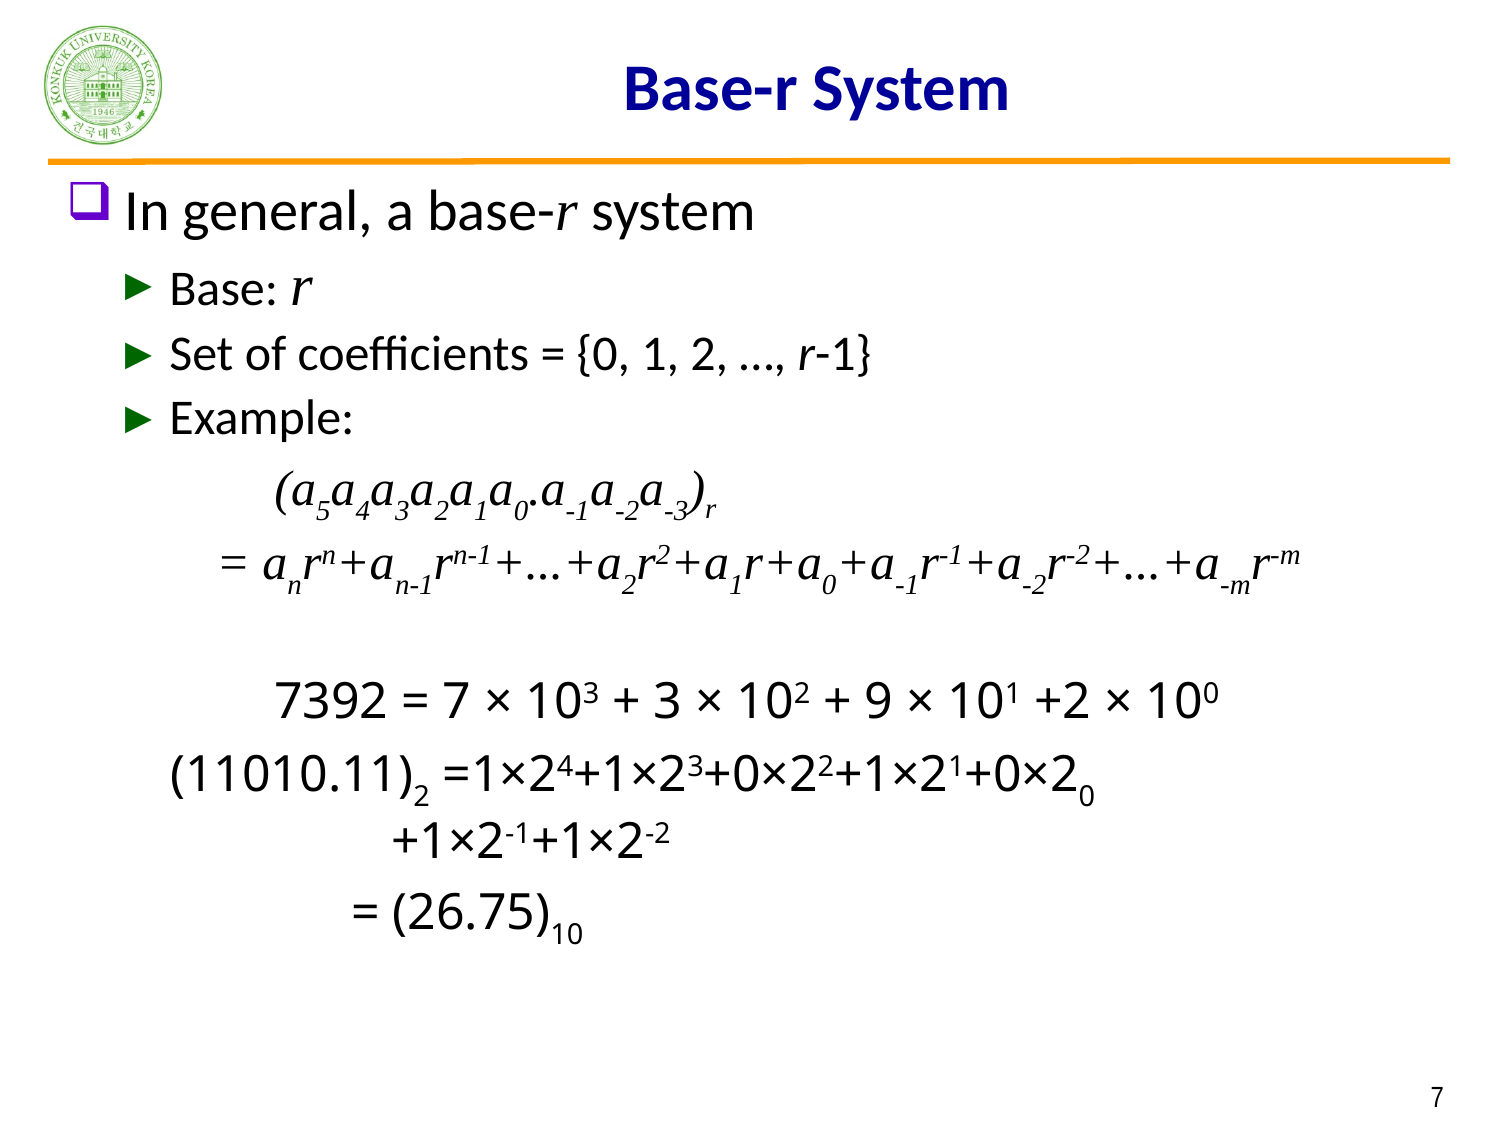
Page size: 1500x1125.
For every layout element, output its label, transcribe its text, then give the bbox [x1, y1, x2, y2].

picture [35, 19, 172, 148]
slide_number 7 [1104, 1070, 1460, 1118]
title Base-r System [182, 18, 1452, 150]
list In general, a base-r system Base: r Set of coefficients = {0, 1, 2, …, r-1} Example: (a5a4a3a2a1a0.a-1a-2a-3)r = anrn+an-1rn-1+...+a2r2+a1r+a0+a-1r-1+a-2r-2+...+a-mr-m 7392 = 7 × 103 + 3 × 102 + 9 × 101 +2 × 100 (11010.11)2 =1×24+1×23+0×22+1×21+0×20 +1×2-1+1×2-2 = (26.75)10 [51, 172, 1453, 1071]
